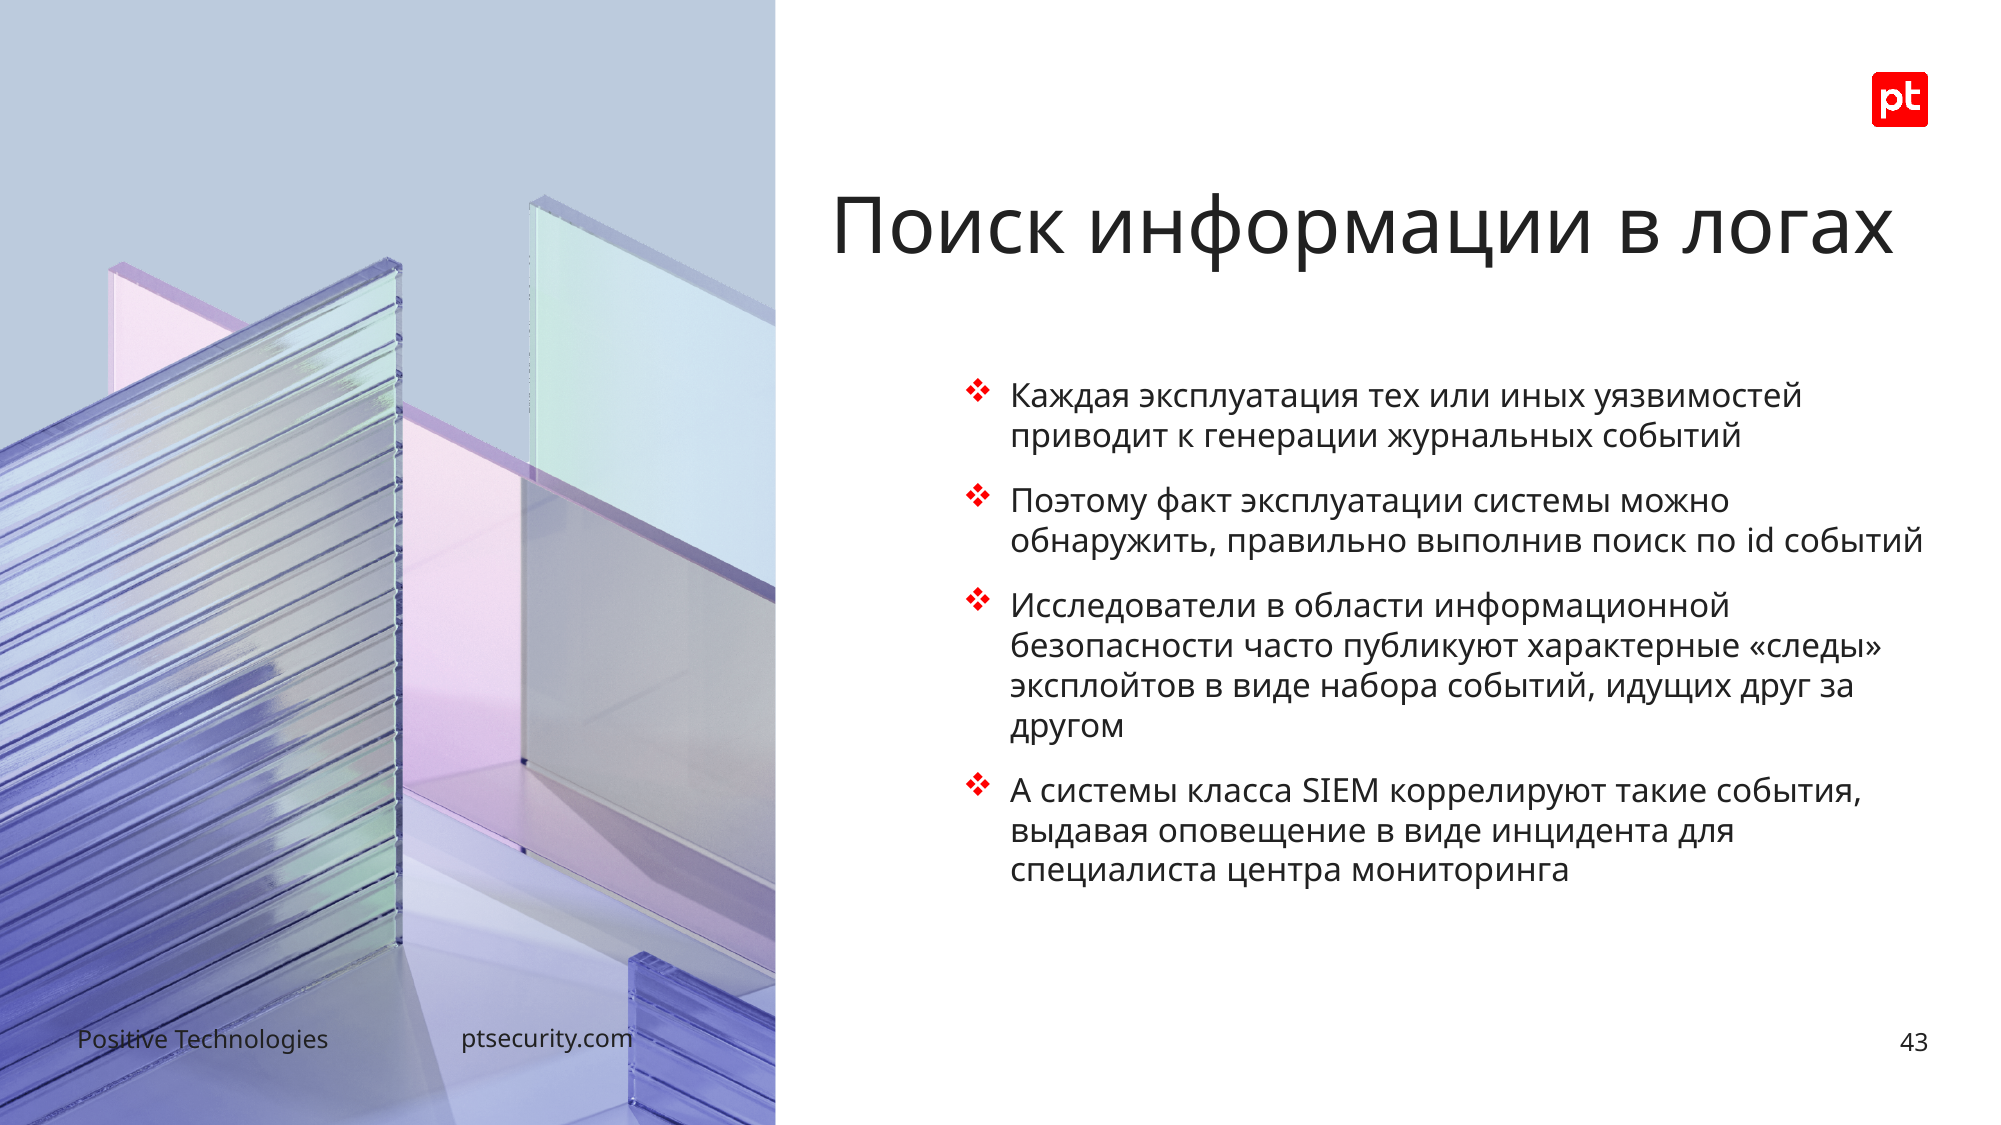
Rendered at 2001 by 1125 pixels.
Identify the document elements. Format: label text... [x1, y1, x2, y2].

picture [0, 126, 776, 1125]
title Поиск информации в логах [815, 175, 1944, 356]
list Каждая эксплуатация тех или иных уязвимостей приводит к генерации журнальных событий Поэтому факт эксплуатации системы можно обнаружить, правильно выполнив поиск по id событий Исследователи в области информационной безопасности часто публикуют характерные «следы» эксплойтов в виде набора событий, идущих друг за другом А системы класса SIEM коррелируют такие события, выдавая оповещение в виде инцидента для специалиста центра мониторинга [948, 366, 1944, 1014]
picture [1872, 72, 1928, 127]
slide_number 43 [1608, 1013, 1944, 1074]
